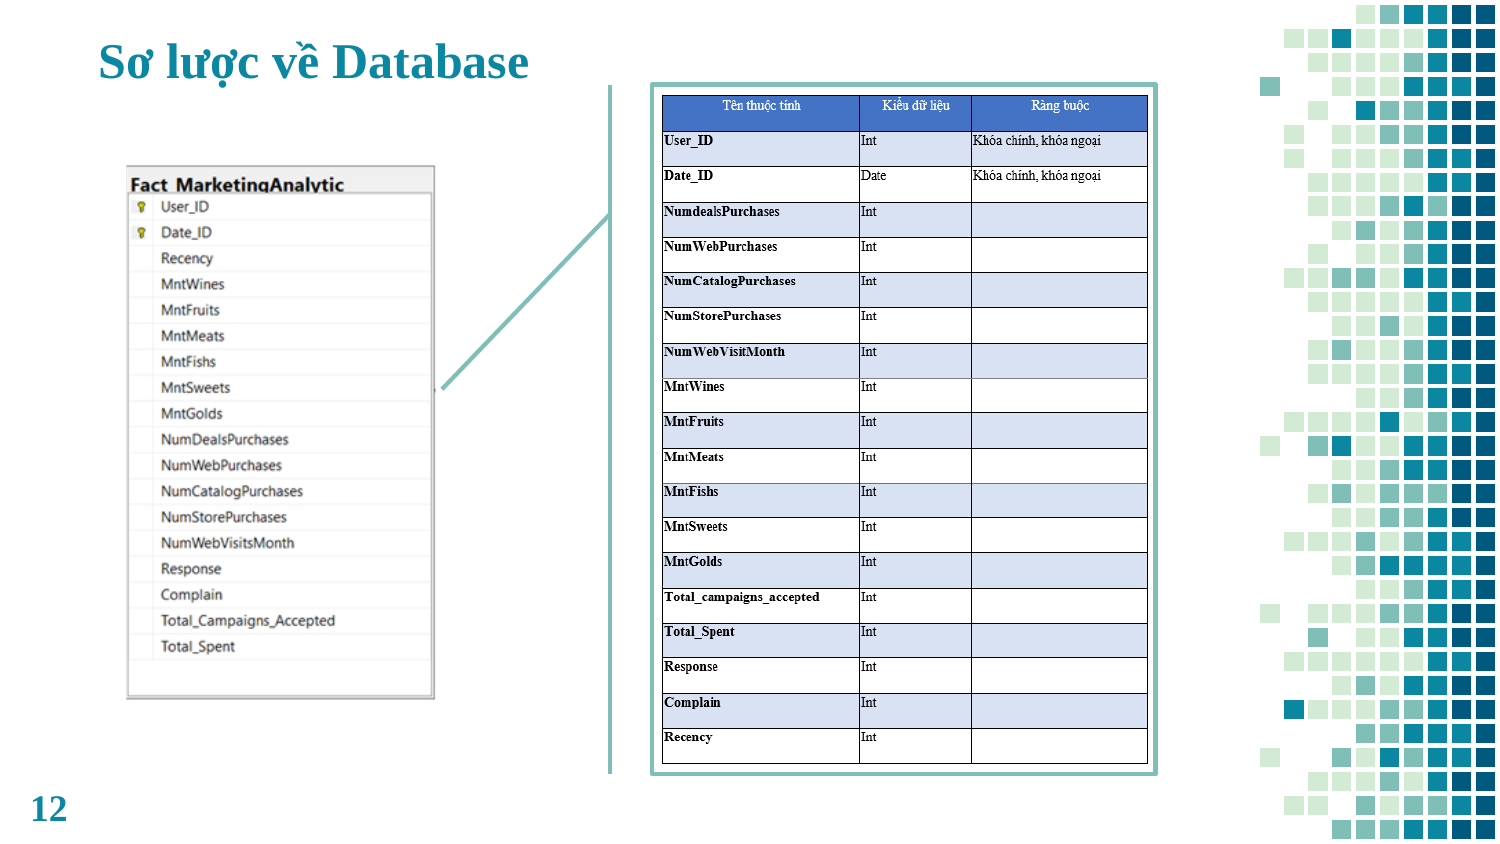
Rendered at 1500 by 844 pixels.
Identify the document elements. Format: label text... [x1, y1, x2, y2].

slide_number 12 [15, 774, 105, 839]
picture [126, 163, 436, 700]
title Sơ lược về Database [83, 17, 579, 104]
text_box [651, 84, 1156, 775]
